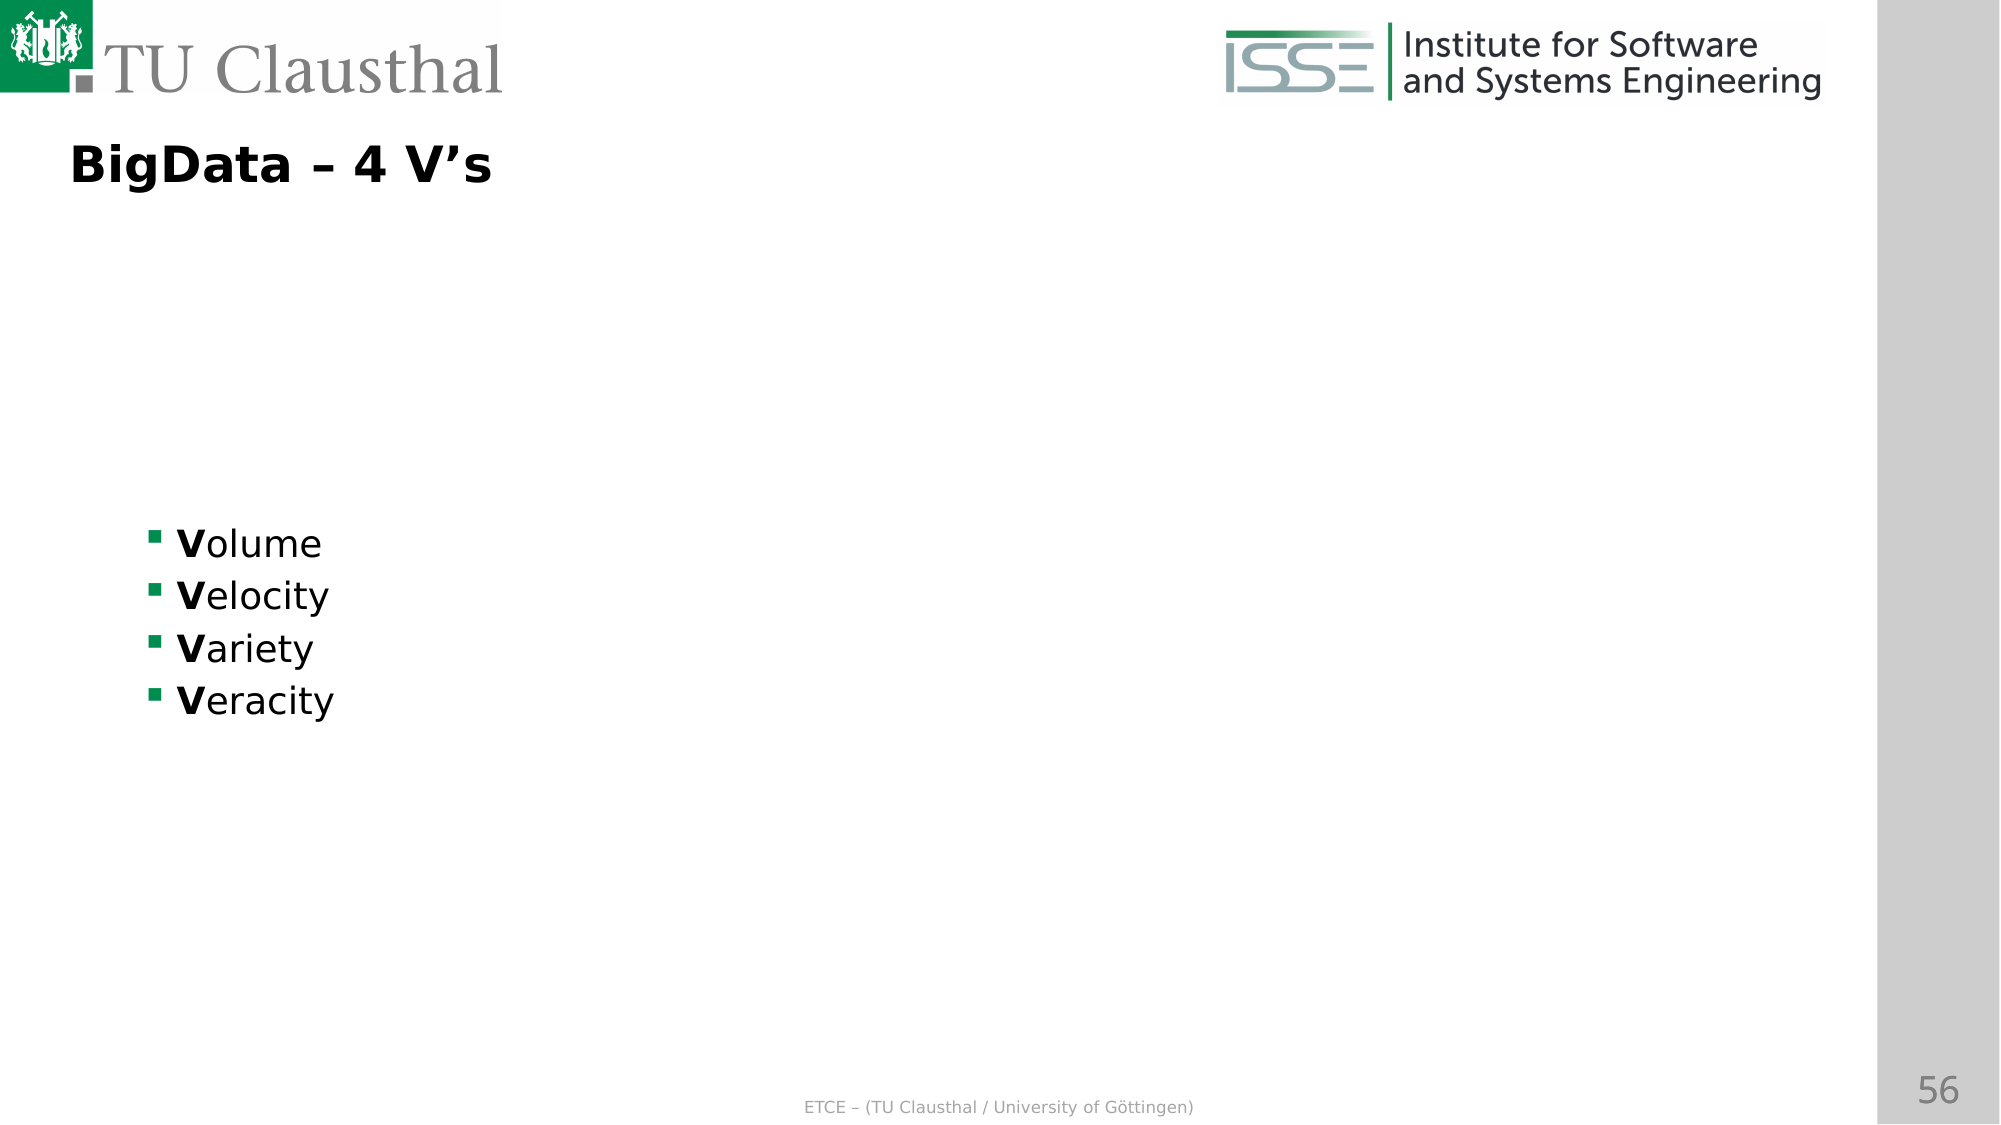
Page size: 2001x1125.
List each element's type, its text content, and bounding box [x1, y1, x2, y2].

picture [0, 0, 502, 93]
picture [1218, 22, 1826, 107]
text_box BigData – 4 V’s [54, 125, 1819, 208]
text_box Volume Velocity Variety Veracity [54, 208, 1819, 1035]
